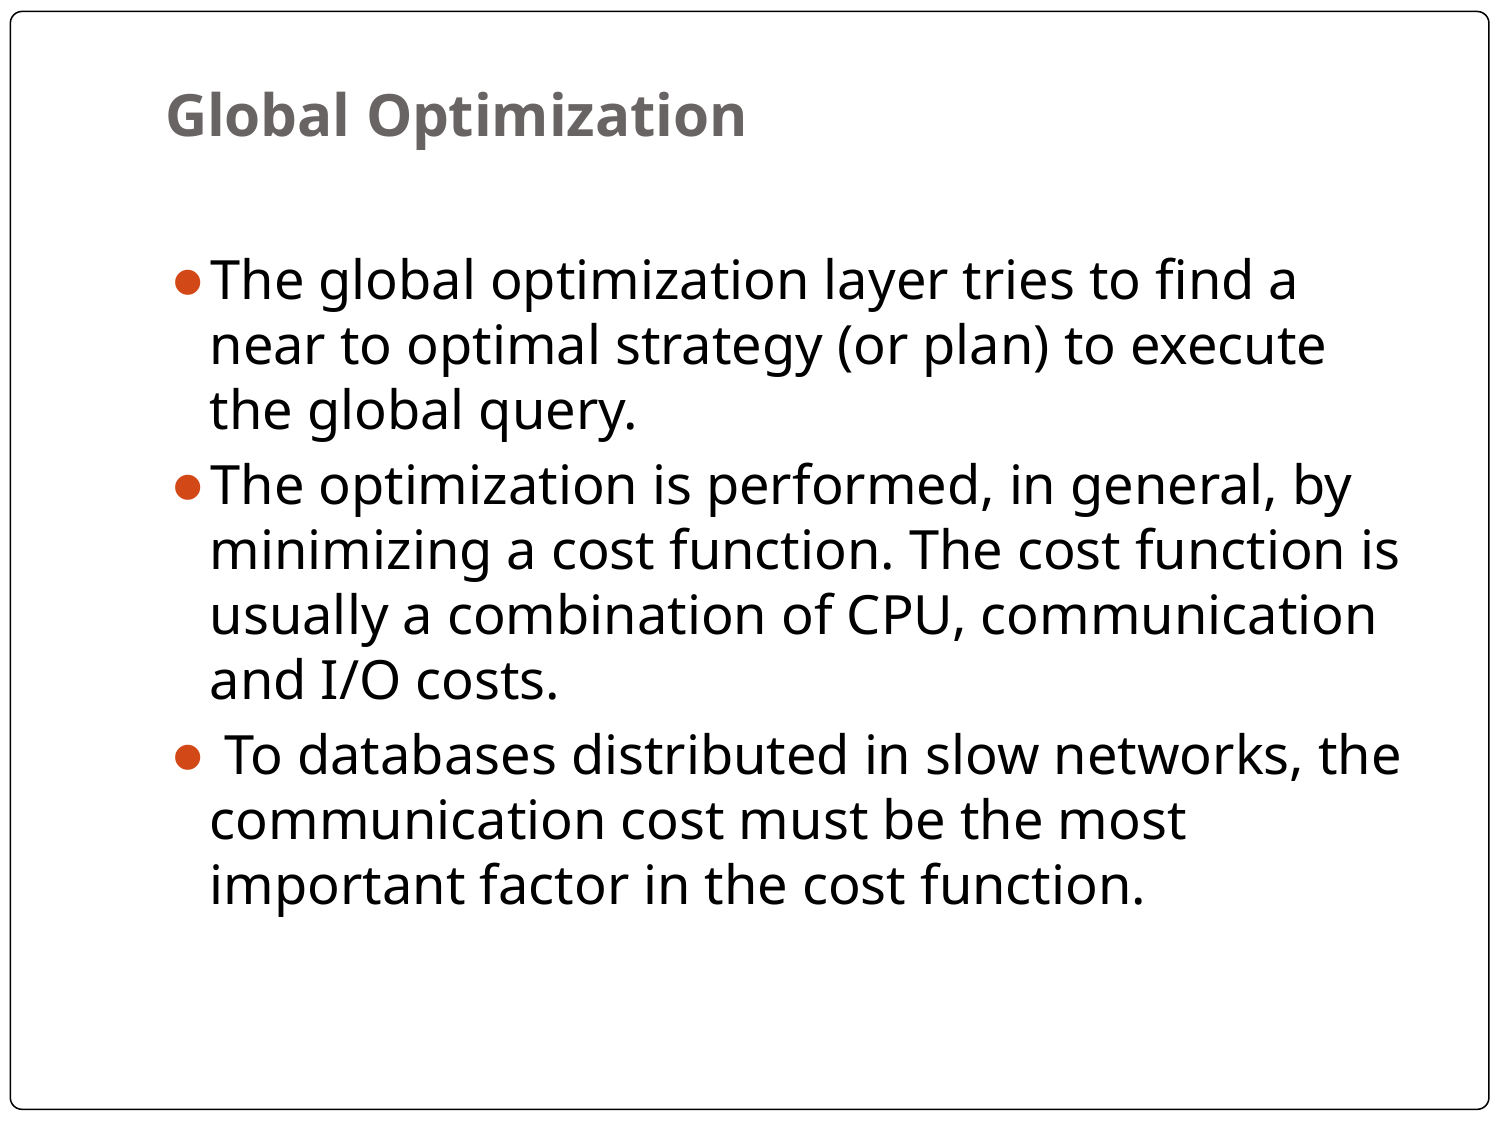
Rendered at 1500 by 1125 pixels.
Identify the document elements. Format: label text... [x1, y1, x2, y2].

title Global Optimization [150, 45, 1425, 233]
list The global optimization layer tries to find a near to optimal strategy (or plan) to execute the global query. The optimization is performed, in general, by minimizing a cost function. The cost function is usually a combination of CPU, communication and I/O costs. To databases distributed in slow networks, the communication cost must be the most important factor in the cost function. [150, 237, 1425, 988]
